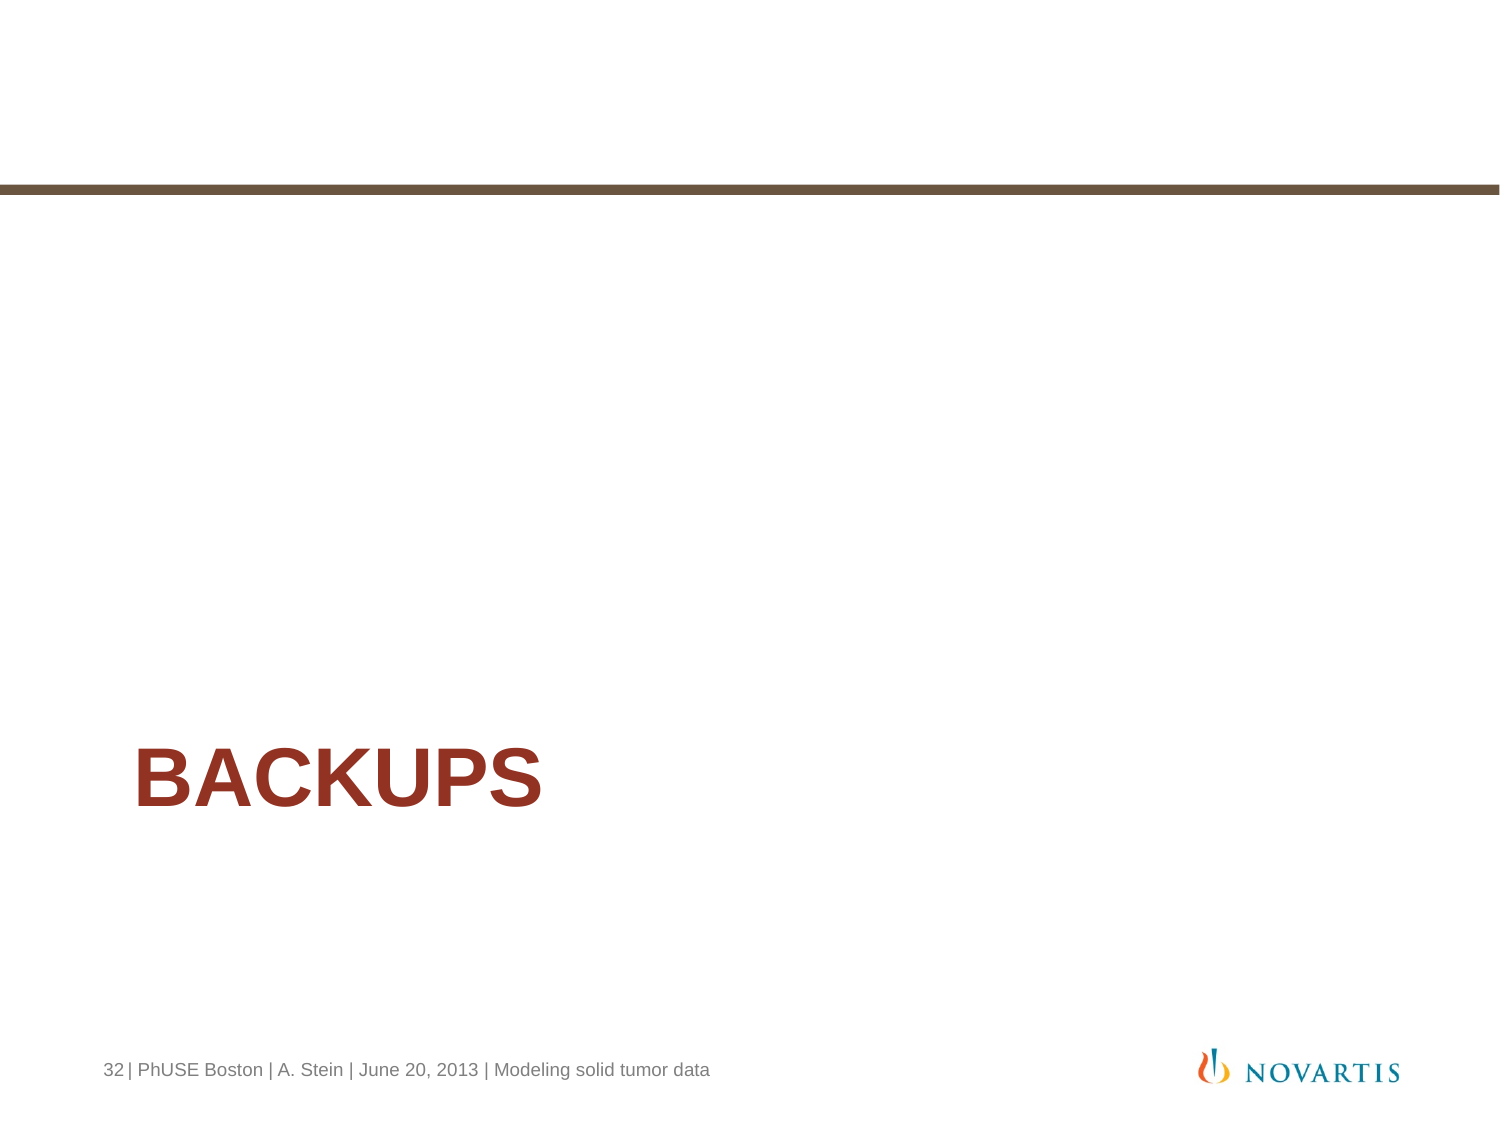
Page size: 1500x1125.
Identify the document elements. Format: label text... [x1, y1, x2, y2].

picture [1192, 1040, 1405, 1092]
footer | PhUSE Boston | A. Stein | June 20, 2013 | Modeling solid tumor data [112, 1050, 1176, 1092]
title backups [118, 722, 1394, 835]
slide_number 32 [88, 1050, 112, 1091]
